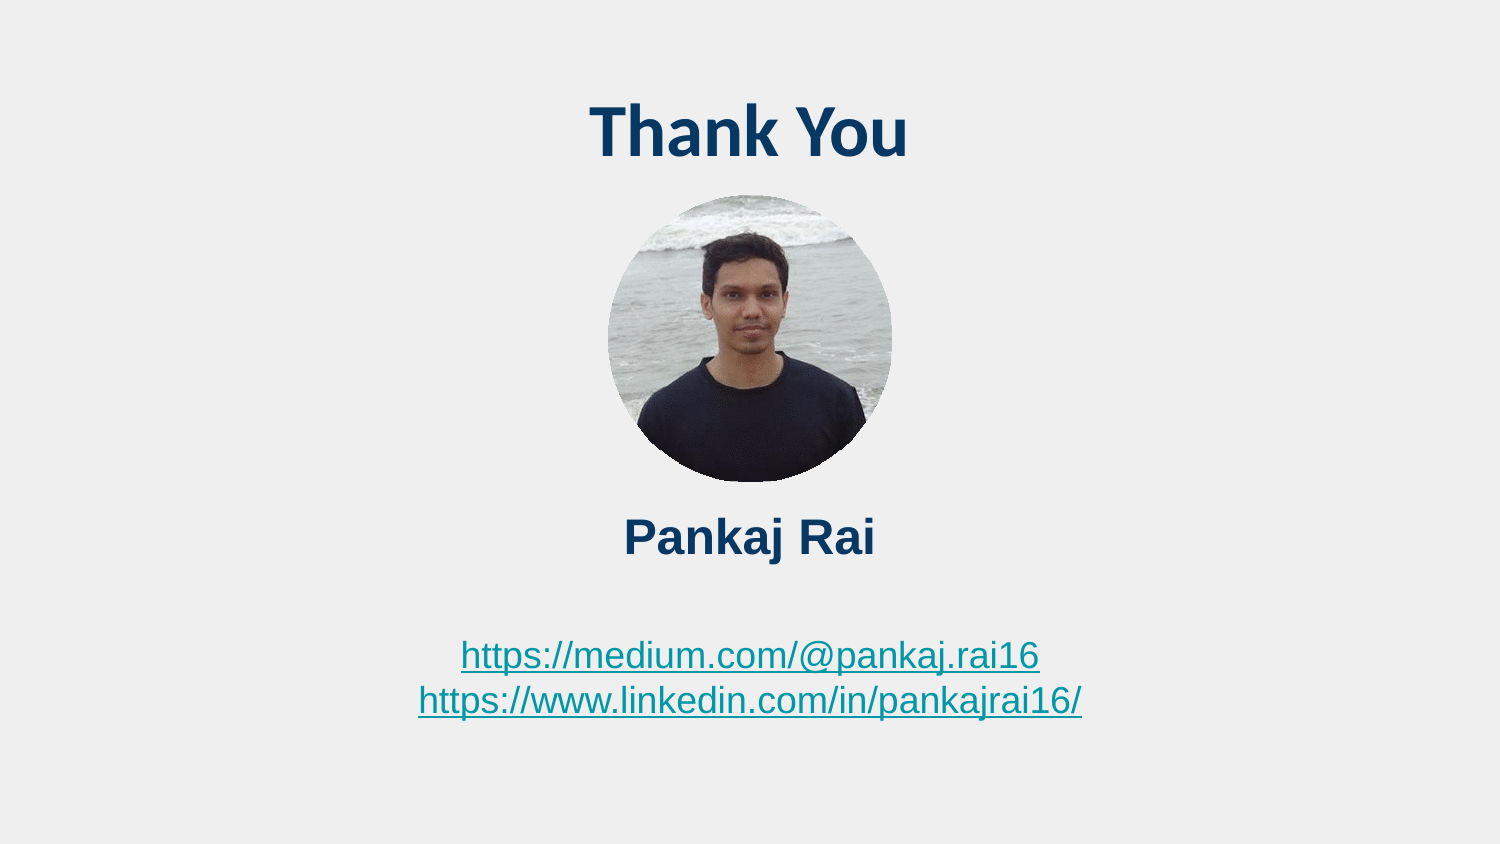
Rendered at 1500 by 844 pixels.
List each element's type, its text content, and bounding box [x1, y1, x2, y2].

text_box Pankaj Rai [0, 489, 1500, 578]
text_box https://medium.com/@pankaj.rai16 https://www.linkedin.com/in/pankajrai16/ [199, 616, 1301, 746]
picture [608, 195, 892, 482]
text_box Thank You [199, 66, 1301, 196]
